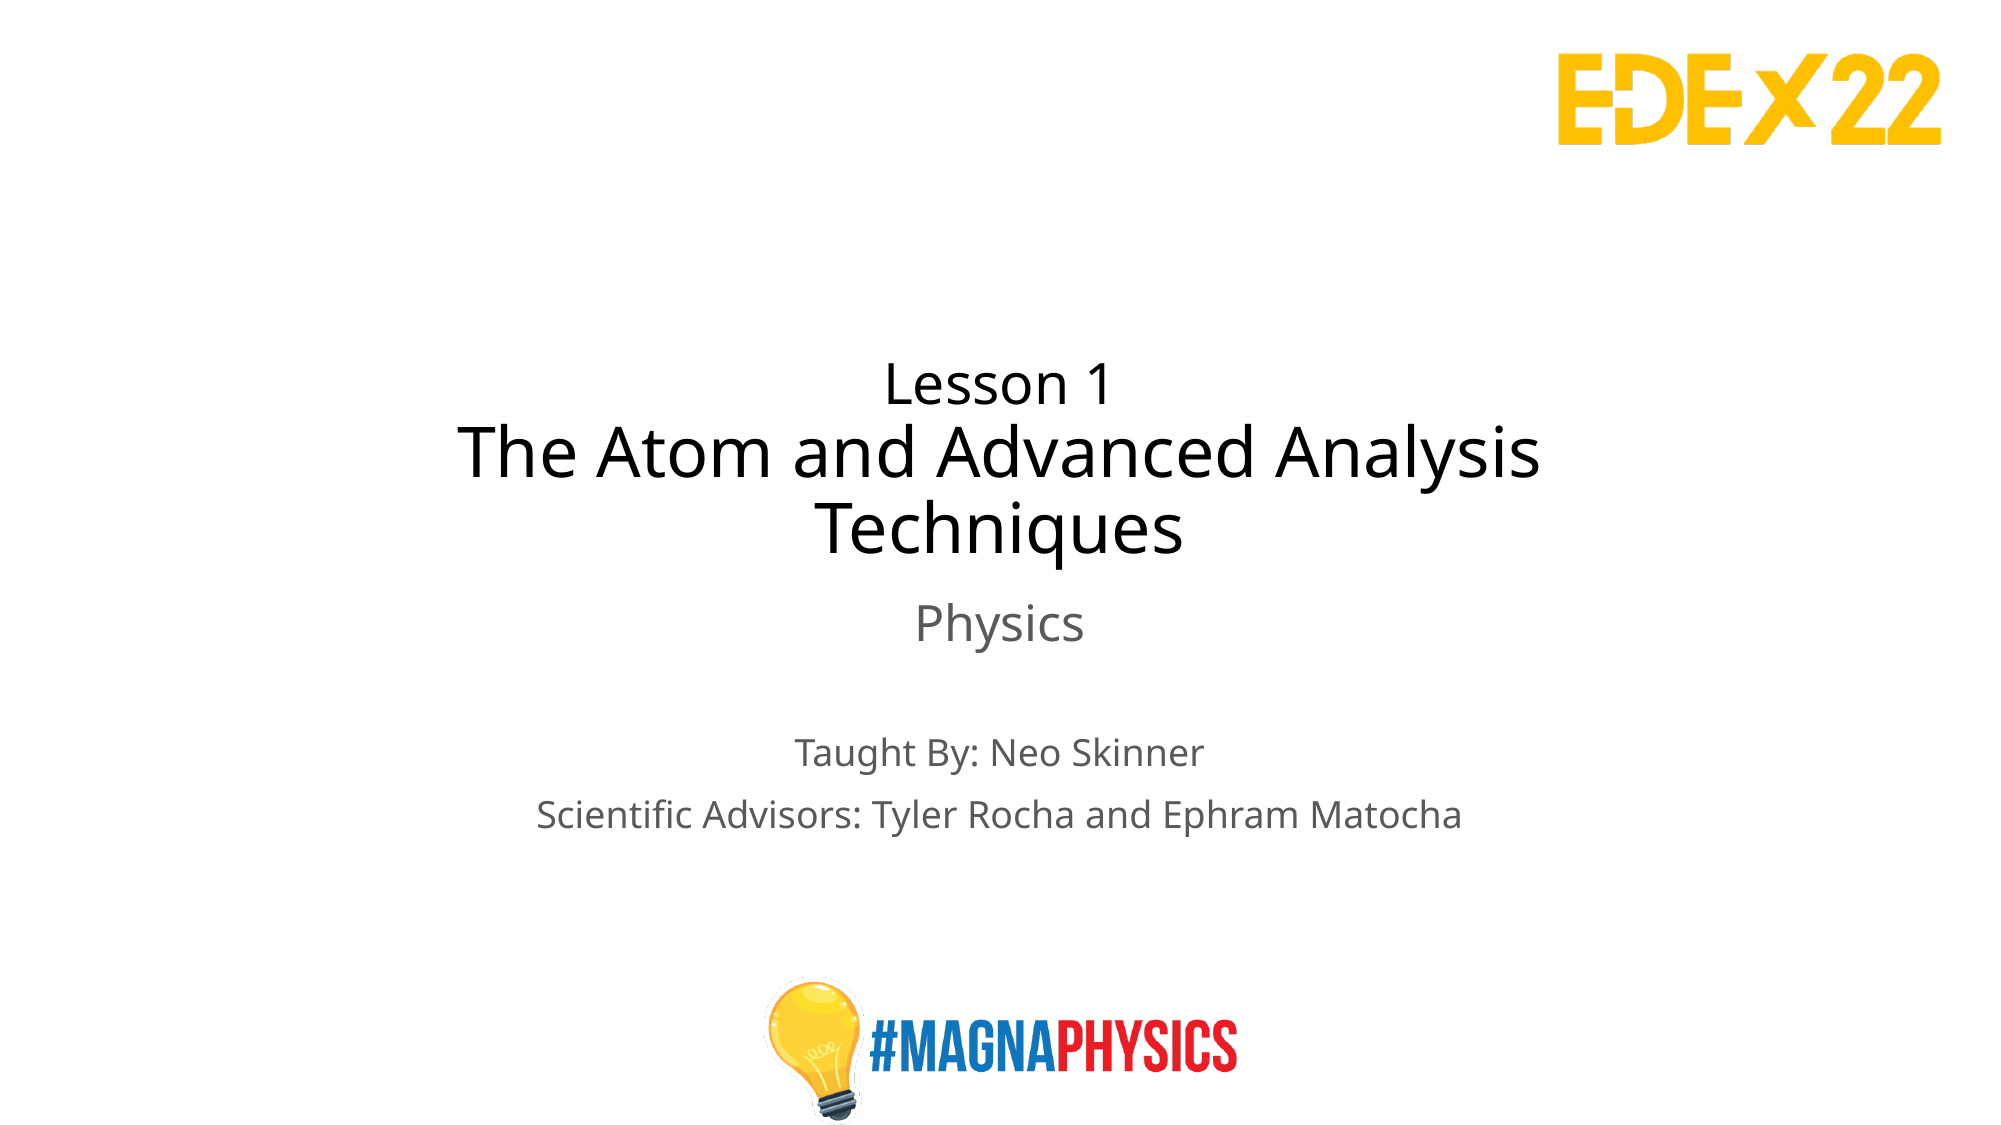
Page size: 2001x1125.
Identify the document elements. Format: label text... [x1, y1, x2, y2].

title Lesson 1 The Atom and Advanced Analysis Techniques [249, 346, 1750, 576]
subtitle Physics Taught By: Neo Skinner Scientific Advisors: Tyler Rocha and Ephram Matocha [249, 590, 1750, 847]
picture [1554, 47, 1944, 148]
picture [763, 976, 1237, 1125]
